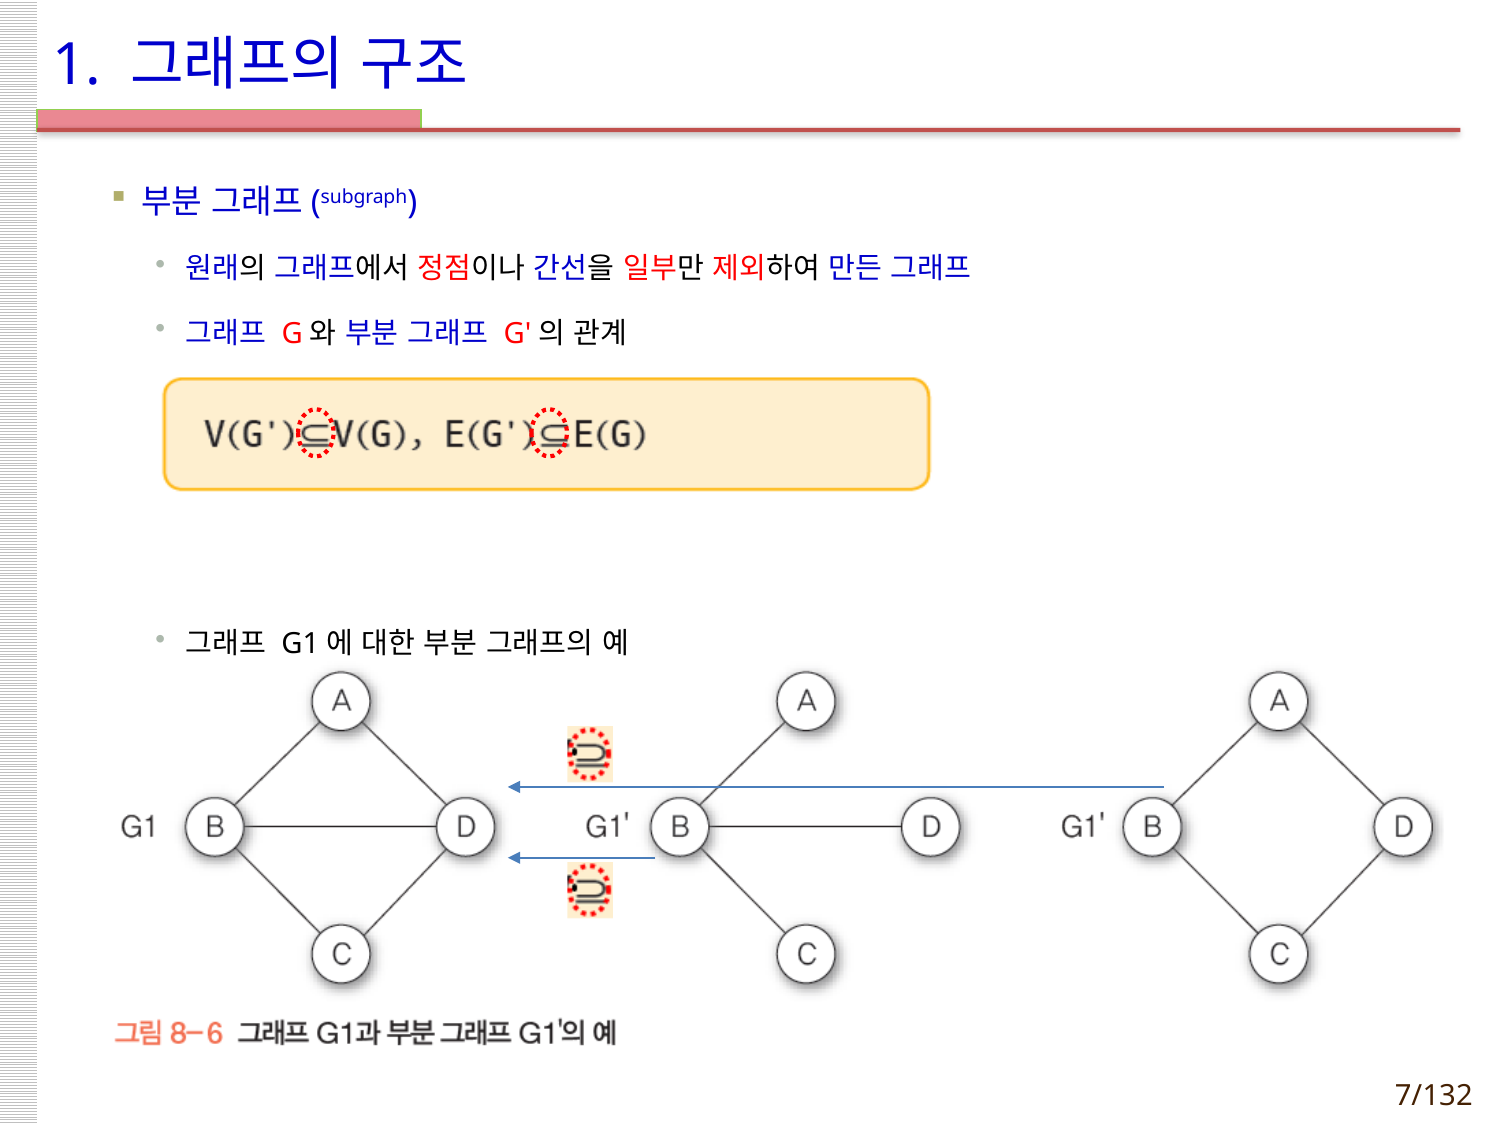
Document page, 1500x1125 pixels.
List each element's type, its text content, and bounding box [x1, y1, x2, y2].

title 1. 그래프의 구조 [37, 13, 1278, 109]
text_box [159, 373, 940, 493]
picture [100, 656, 1444, 1059]
list 부분 그래프(subgraph) 원래의 그래프에서 정점이나 간선을 일부만 제외하여 만든 그래프 그래프 G와 부분 그래프 G'의 관계 그래프 G1에 대한 부분 그래프의 예 [37, 152, 1463, 1091]
